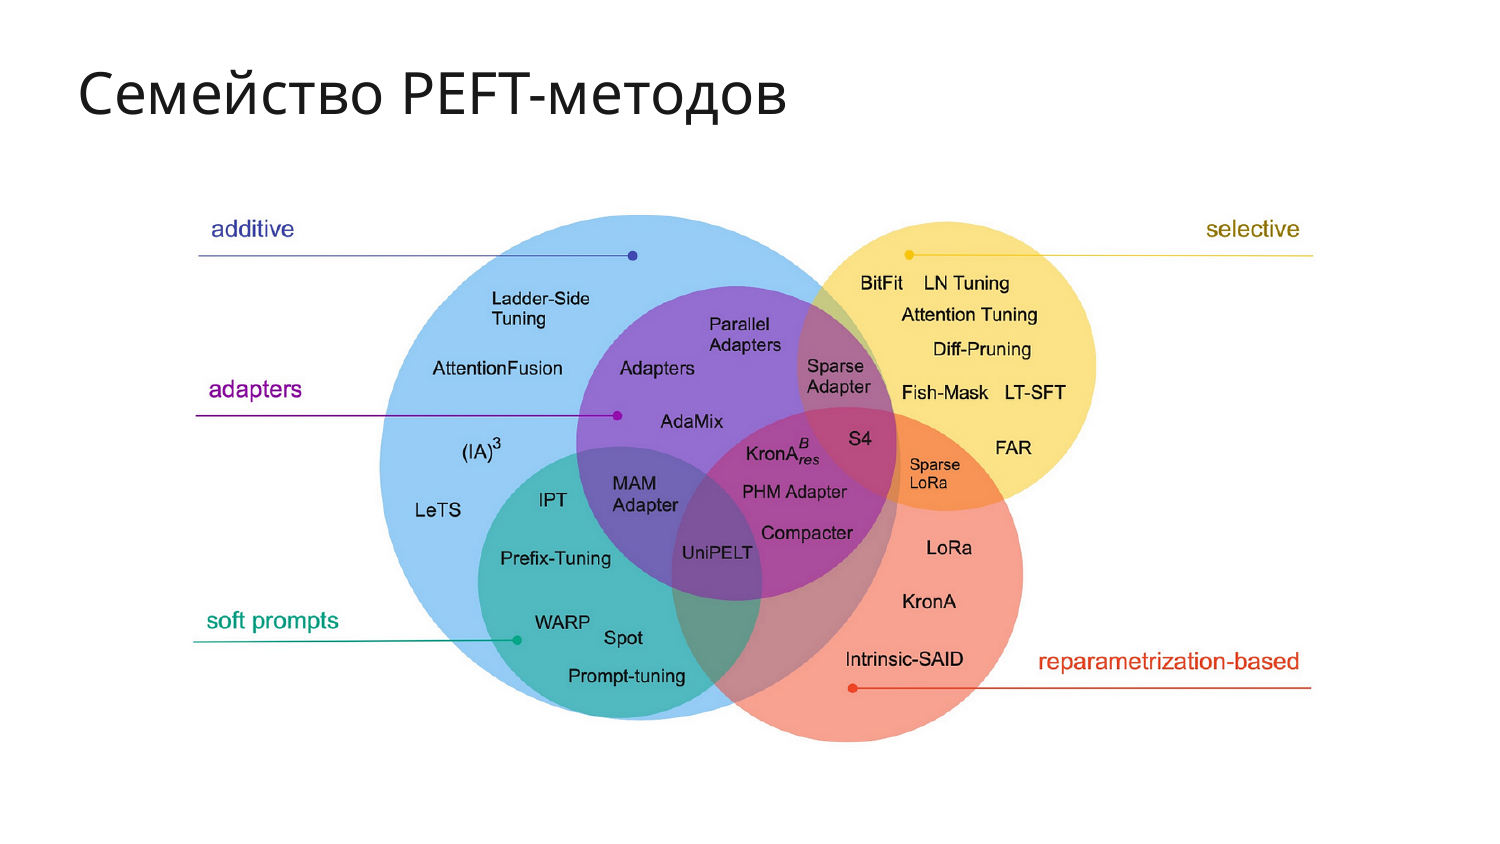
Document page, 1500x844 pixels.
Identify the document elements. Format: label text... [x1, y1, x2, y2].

picture [168, 186, 1332, 791]
title Семейство PEFT-методов [73, 65, 1427, 156]
